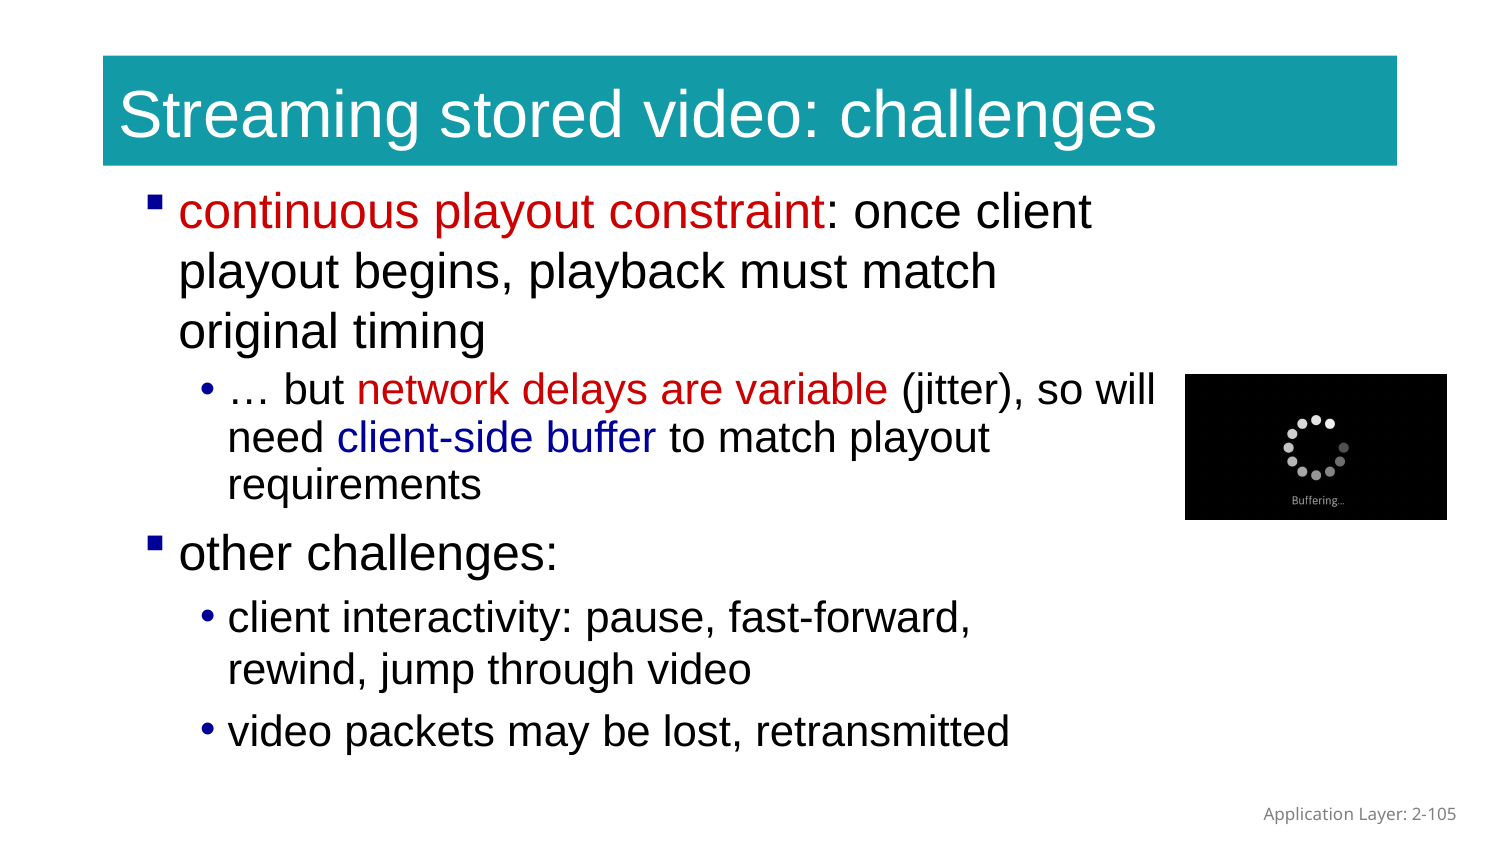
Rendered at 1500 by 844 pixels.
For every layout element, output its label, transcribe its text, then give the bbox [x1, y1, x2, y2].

text_box continuous playout constraint: once client playout begins, playback must match original timing … but network delays are variable (jitter), so will need client-side buffer to match playout requirements [128, 170, 1182, 724]
title Streaming stored video: challenges [103, 55, 1397, 166]
text_box other challenges: client interactivity: pause, fast-forward, rewind, jump through video video packets may be lost, retransmitted [128, 512, 1135, 657]
slide_number Application Layer: 2-105 [1134, 792, 1472, 838]
picture [1185, 374, 1447, 520]
